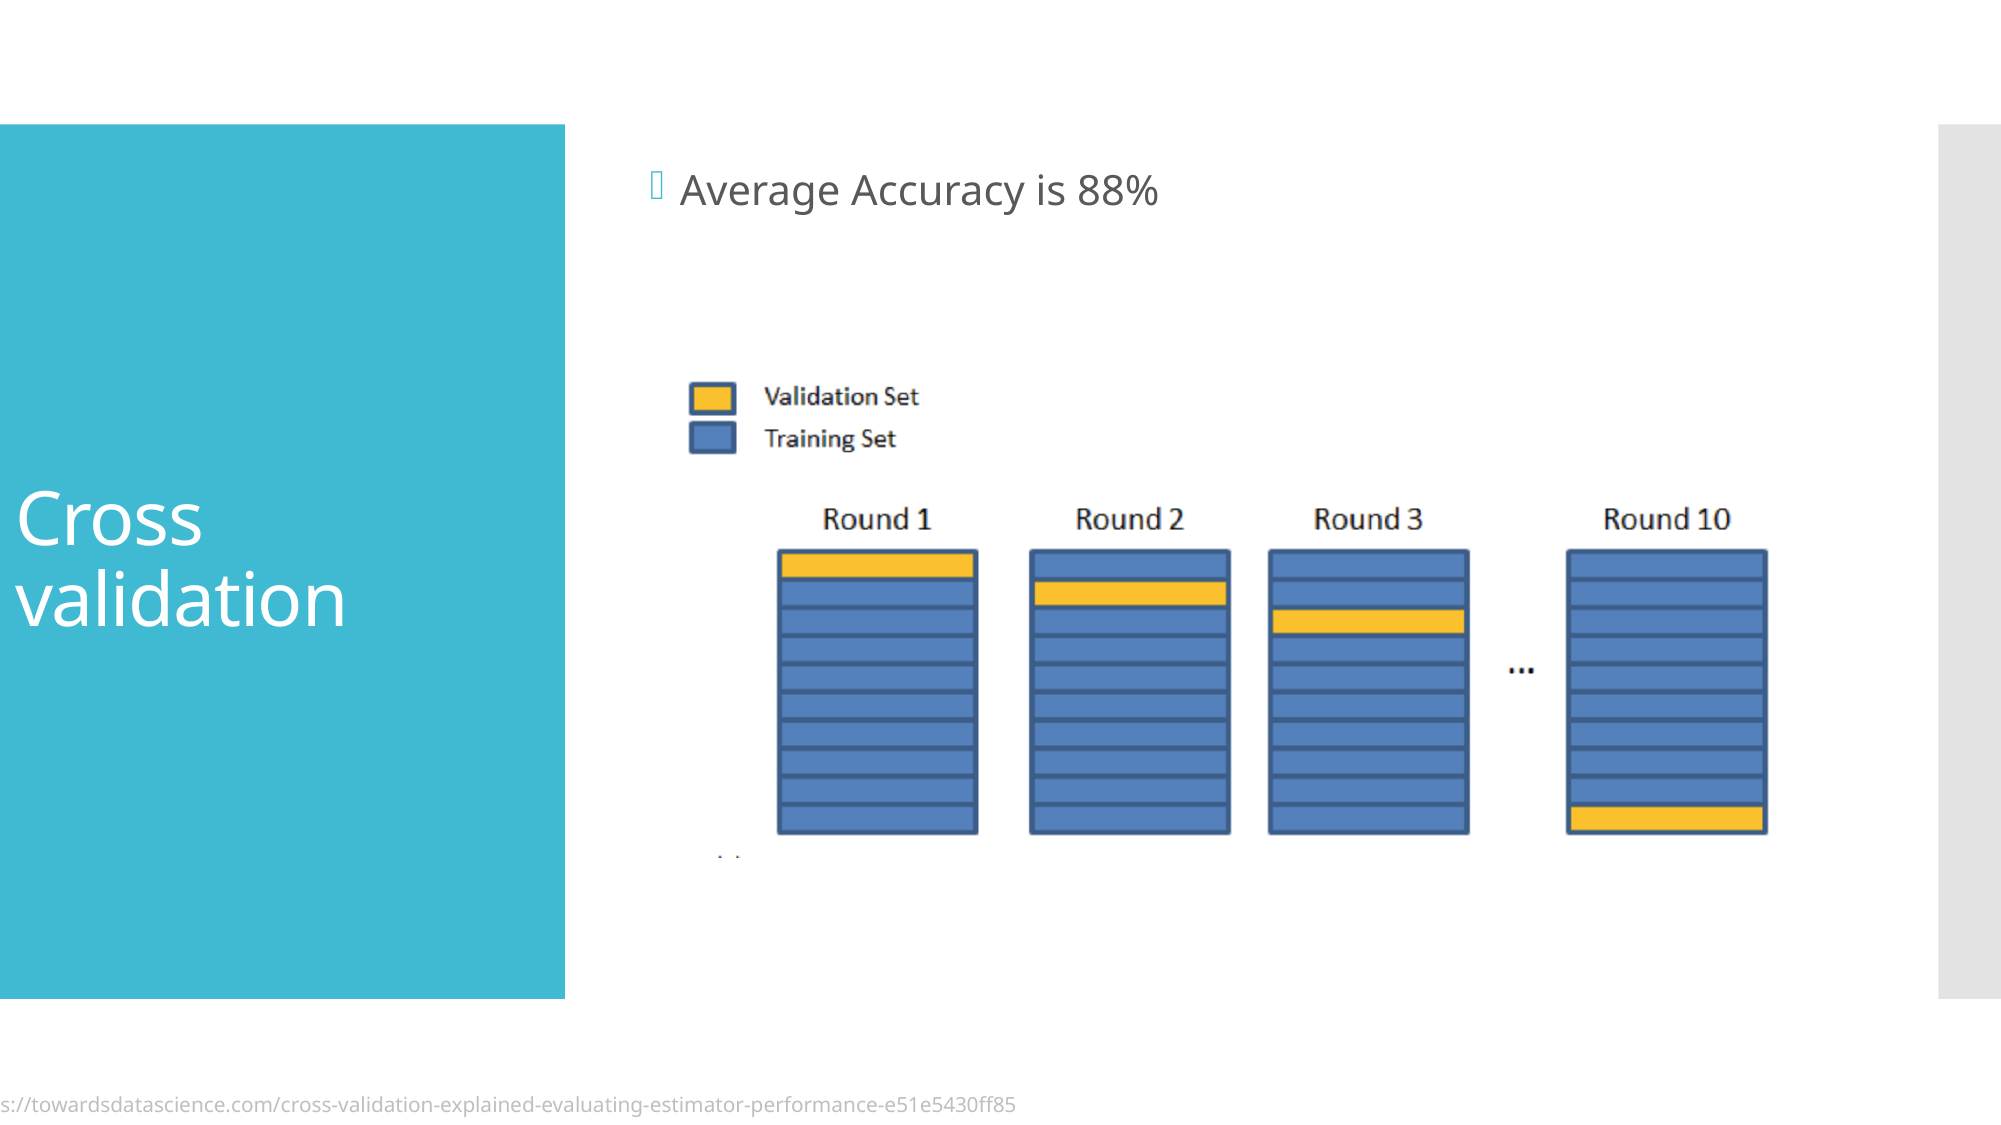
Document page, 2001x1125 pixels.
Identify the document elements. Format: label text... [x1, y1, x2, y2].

picture [678, 364, 1791, 860]
text_box https://towardsdatascience.com/cross-validation-explained-evaluating-estimator-performance-e51e5430ff85 [0, 1084, 1031, 1125]
list Average Accuracy is 88% [634, 0, 1835, 613]
title Cross validation [0, 184, 525, 940]
